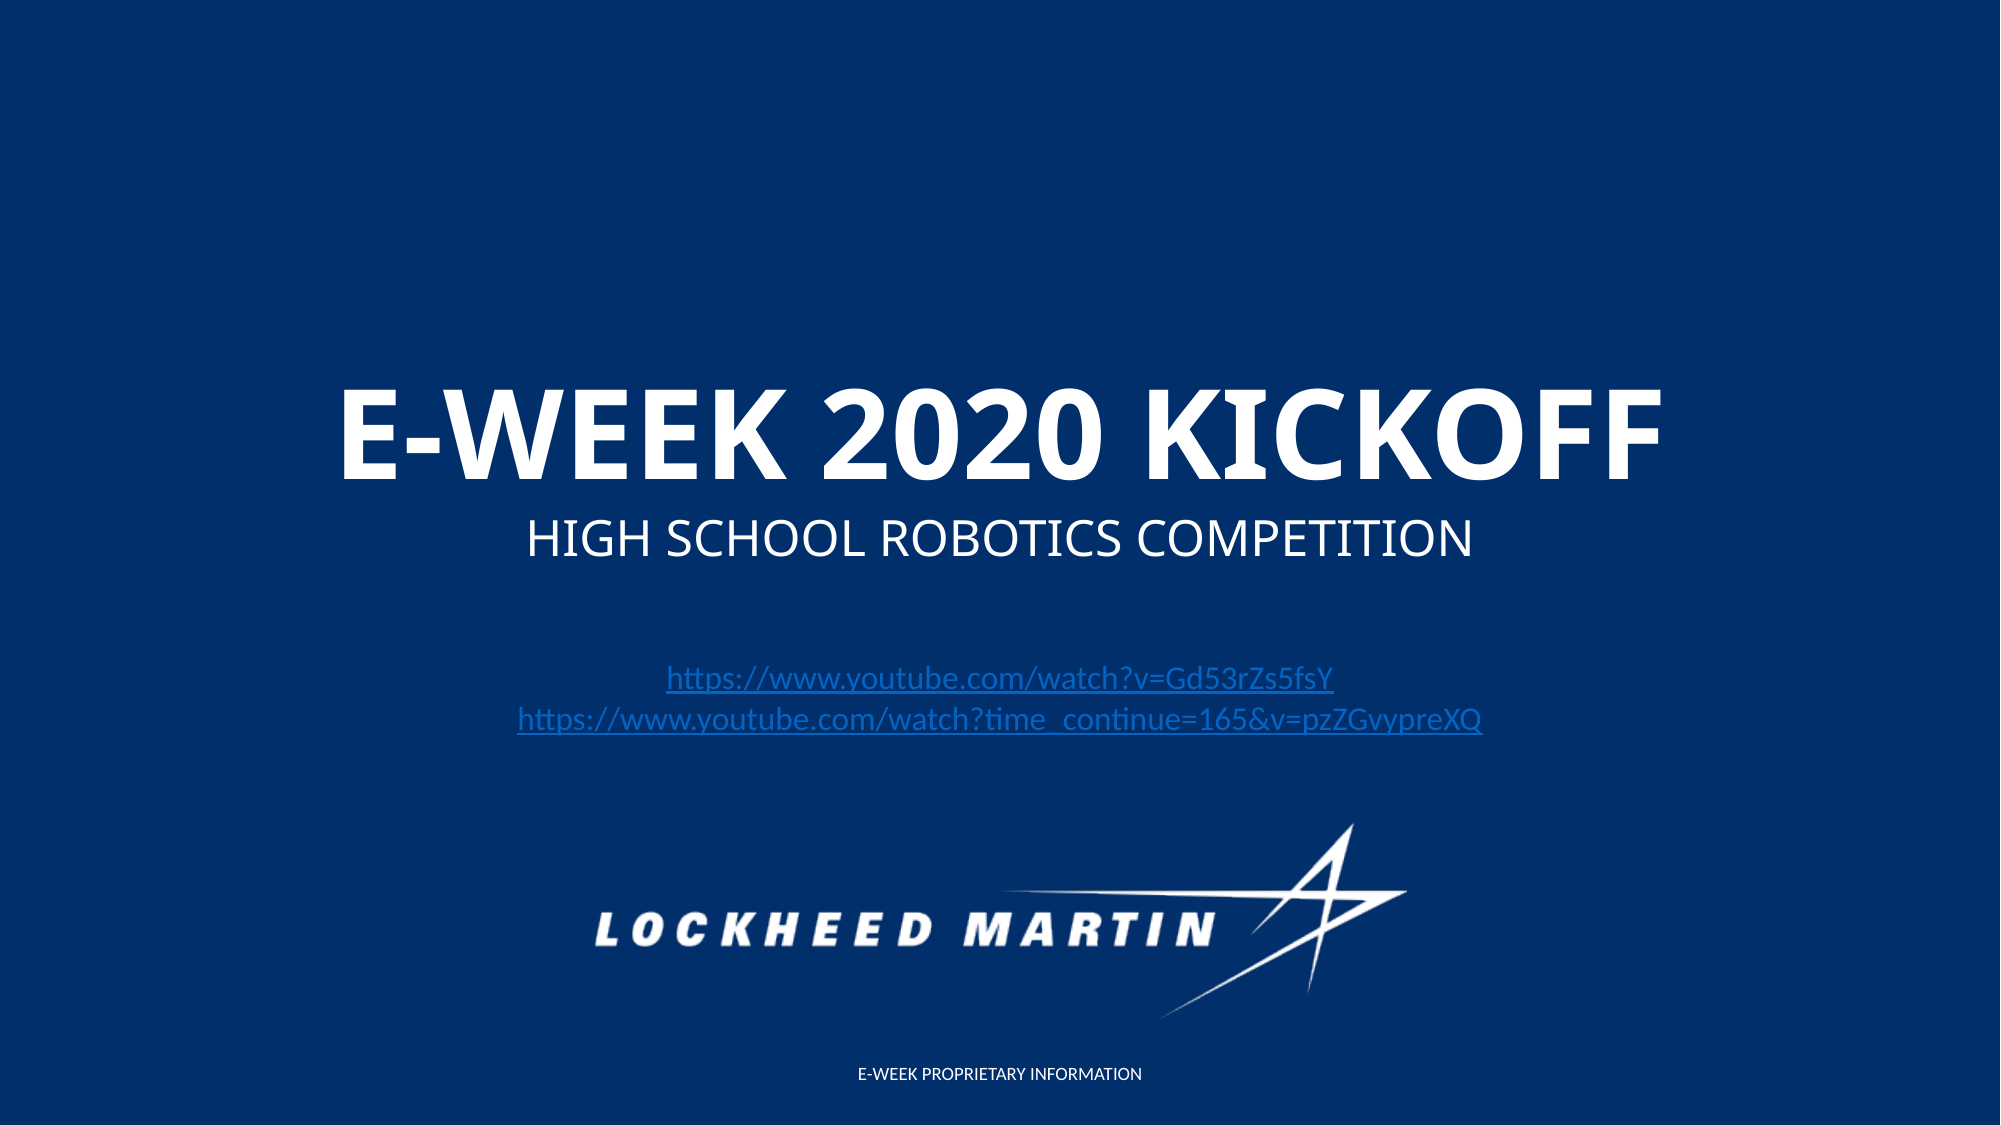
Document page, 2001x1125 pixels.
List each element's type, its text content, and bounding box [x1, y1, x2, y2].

list https://www.youtube.com/watch?time_continue=165&v=pzZGvypreXQ [123, 694, 1877, 795]
list https://www.youtube.com/watch?v=Gd53rZs5fsY [123, 653, 1877, 694]
list E-week 2020 kickoff [123, 364, 1877, 506]
list High School robotics competition [123, 506, 1877, 607]
